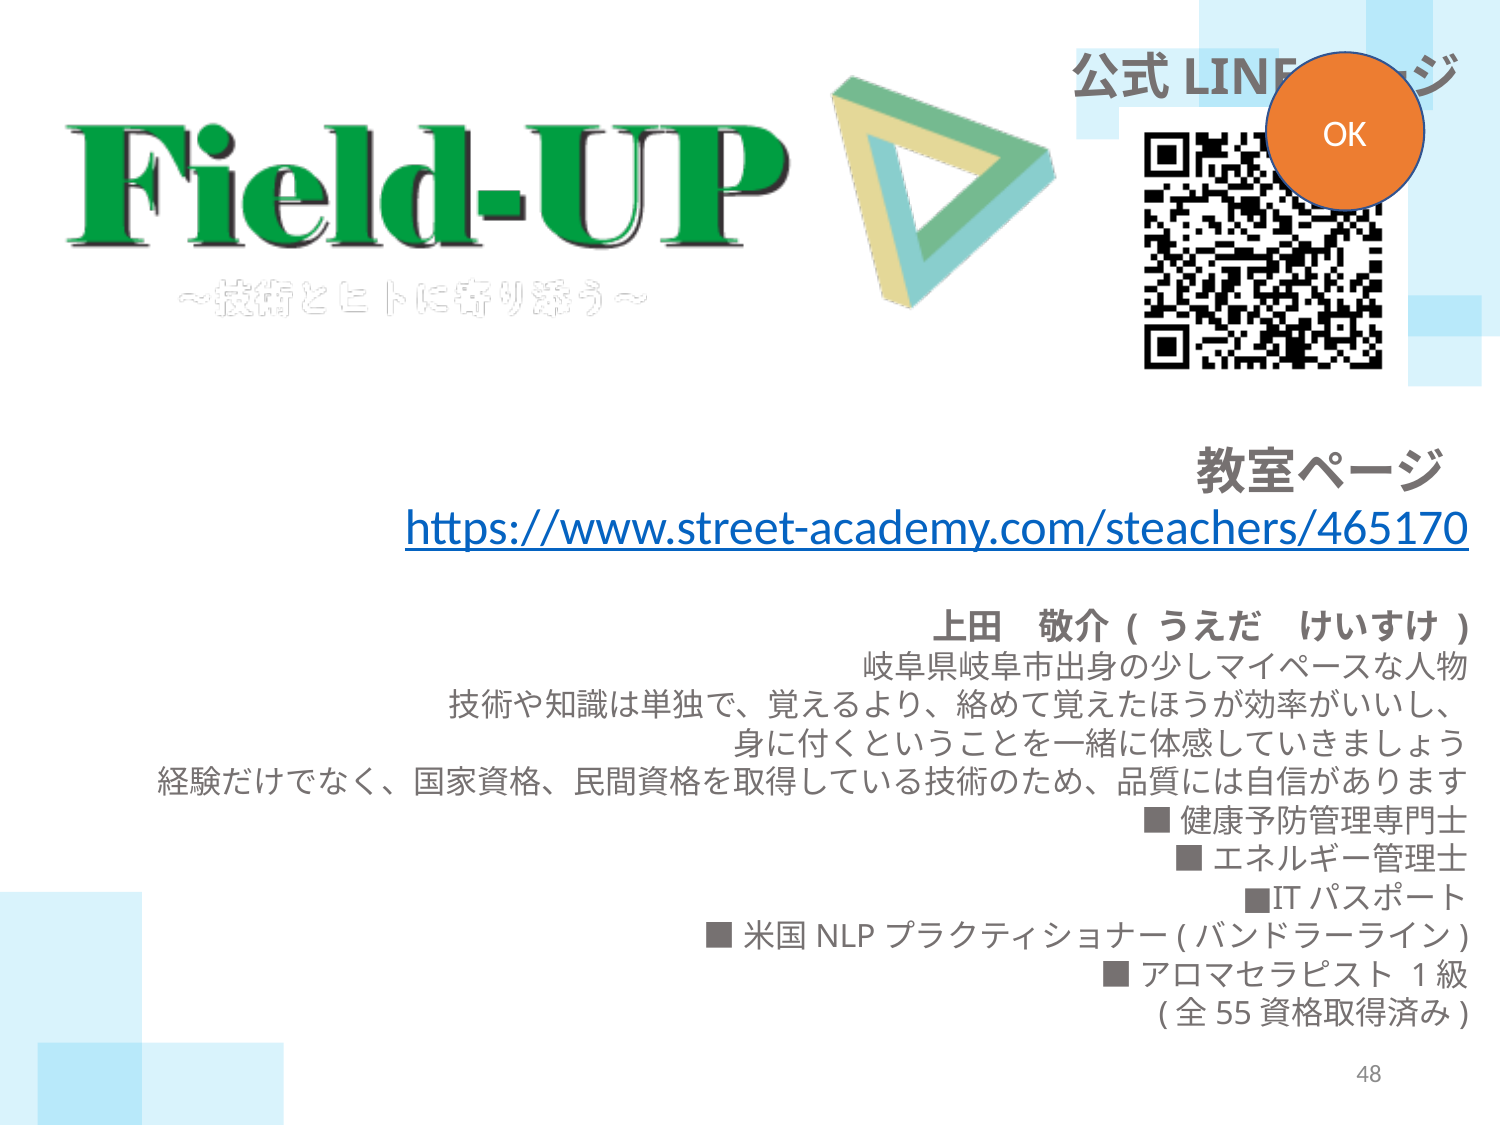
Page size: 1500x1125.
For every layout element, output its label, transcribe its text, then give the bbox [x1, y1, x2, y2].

picture [1119, 107, 1408, 395]
text_box https://www.street-academy.com/steachers/465170 [317, 486, 1484, 562]
text_box 上田 敬介 ( うえだ けいすけ ) 岐阜県岐阜市出身の少しマイペースな人物 技術や知識は単独で、覚えるより、絡めて覚えたほうが効率がいいし、 身に付くということを一緒に体感していきましょう 経験だけでなく、国家資格、民間資格を取得している技術のため、品質には自信があります ■健康予防管理専門士 ■エネルギー管理士 ■ITパスポート ■米国NLPプラクティショナー(バンドラーライン) ■アロマセラピスト 1級 (全55資格取得済み) [117, 596, 1484, 1039]
picture [28, 66, 1088, 338]
text_box 教室ページ [1155, 432, 1460, 508]
text_box OK [1268, 51, 1426, 182]
slide_number 47 [1059, 1042, 1397, 1103]
text_box 公式LINEページ [1050, 36, 1475, 112]
